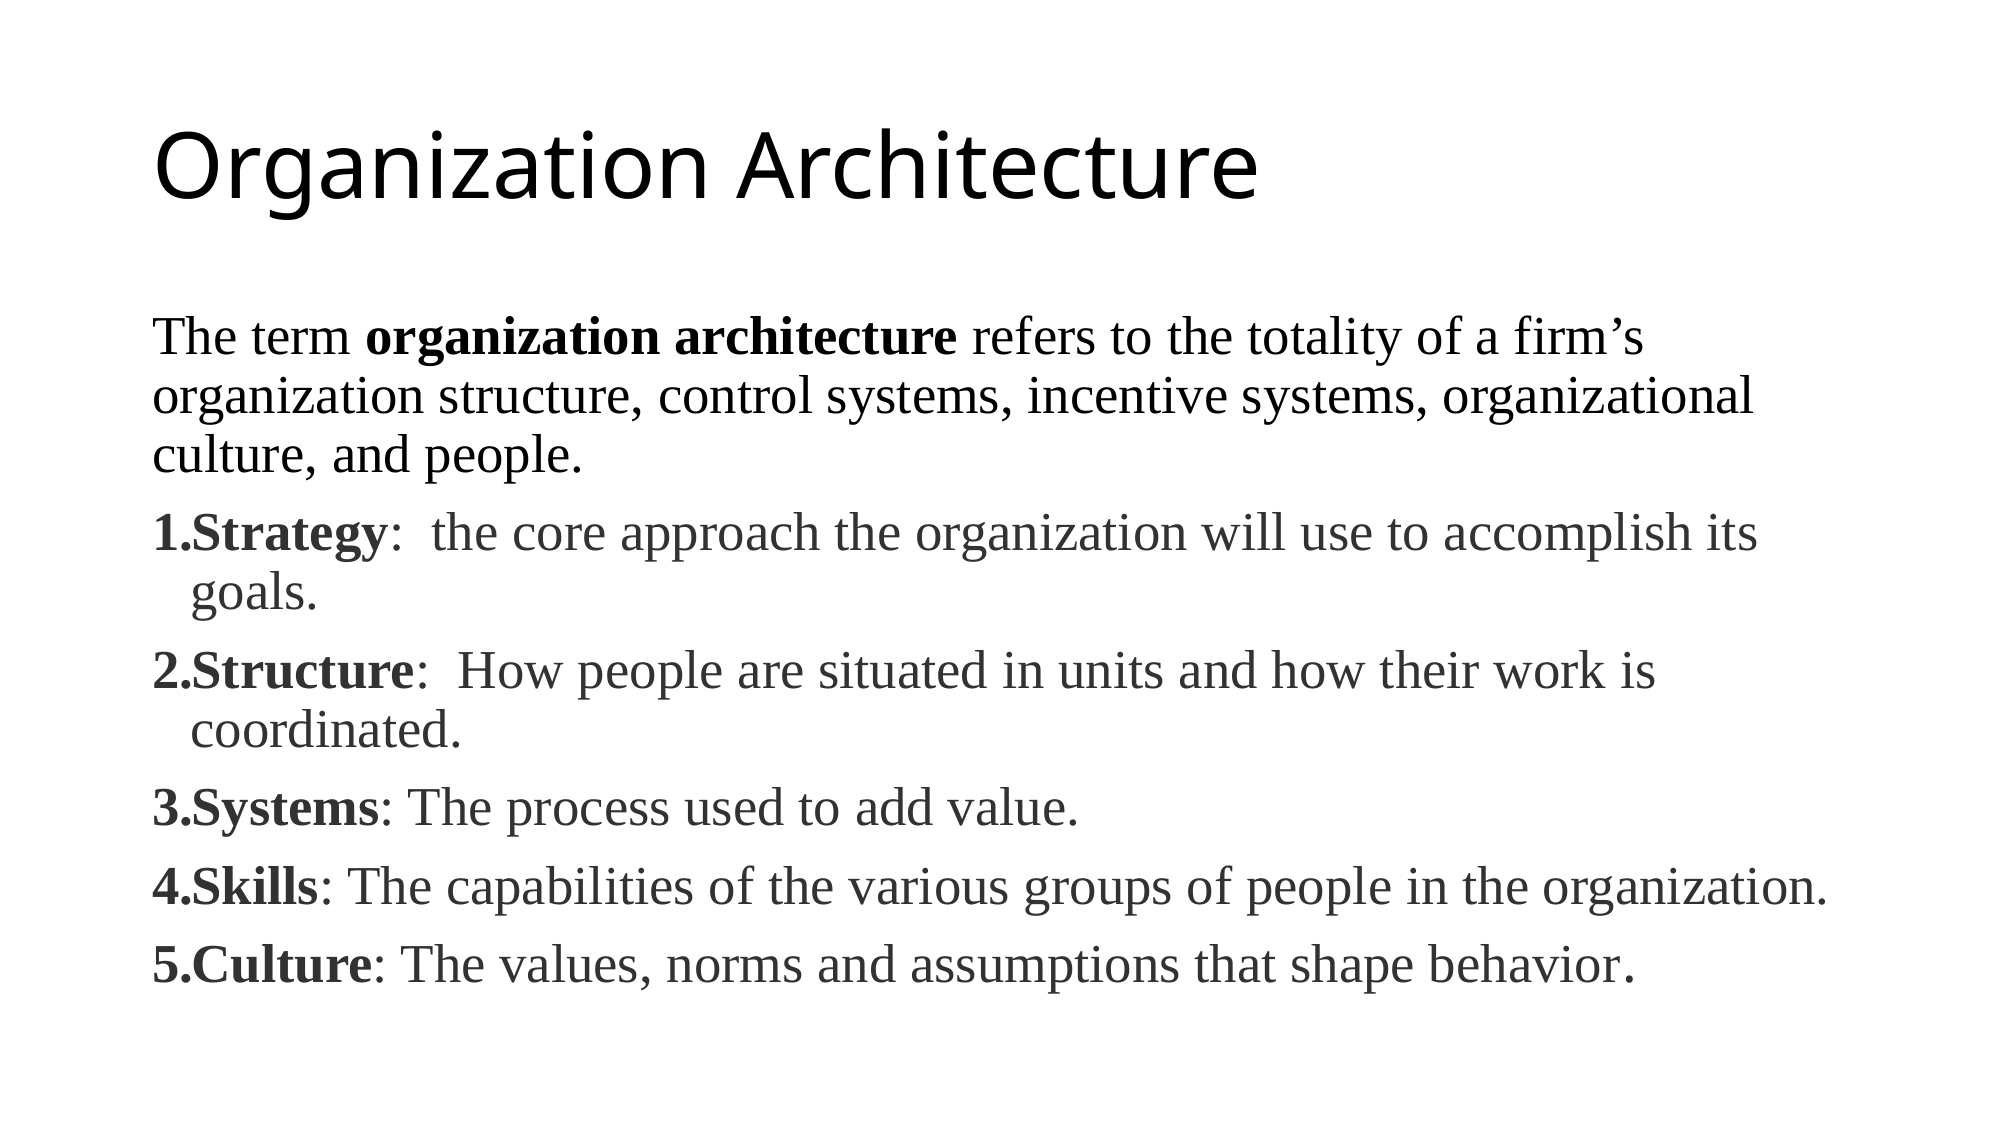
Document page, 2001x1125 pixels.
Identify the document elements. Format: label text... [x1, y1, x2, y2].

list The term organization architecture refers to the totality of a firm’s organization structure, control systems, incentive systems, organizational culture, and people. Strategy: the core approach the organization will use to accomplish its goals. Structure: How people are situated in units and how their work is coordinated. Systems: The process used to add value. Skills: The capabilities of the various groups of people in the organization. Culture: The values, norms and assumptions that shape behavior. [137, 299, 1863, 1014]
title Organization Architecture [137, 59, 1863, 278]
